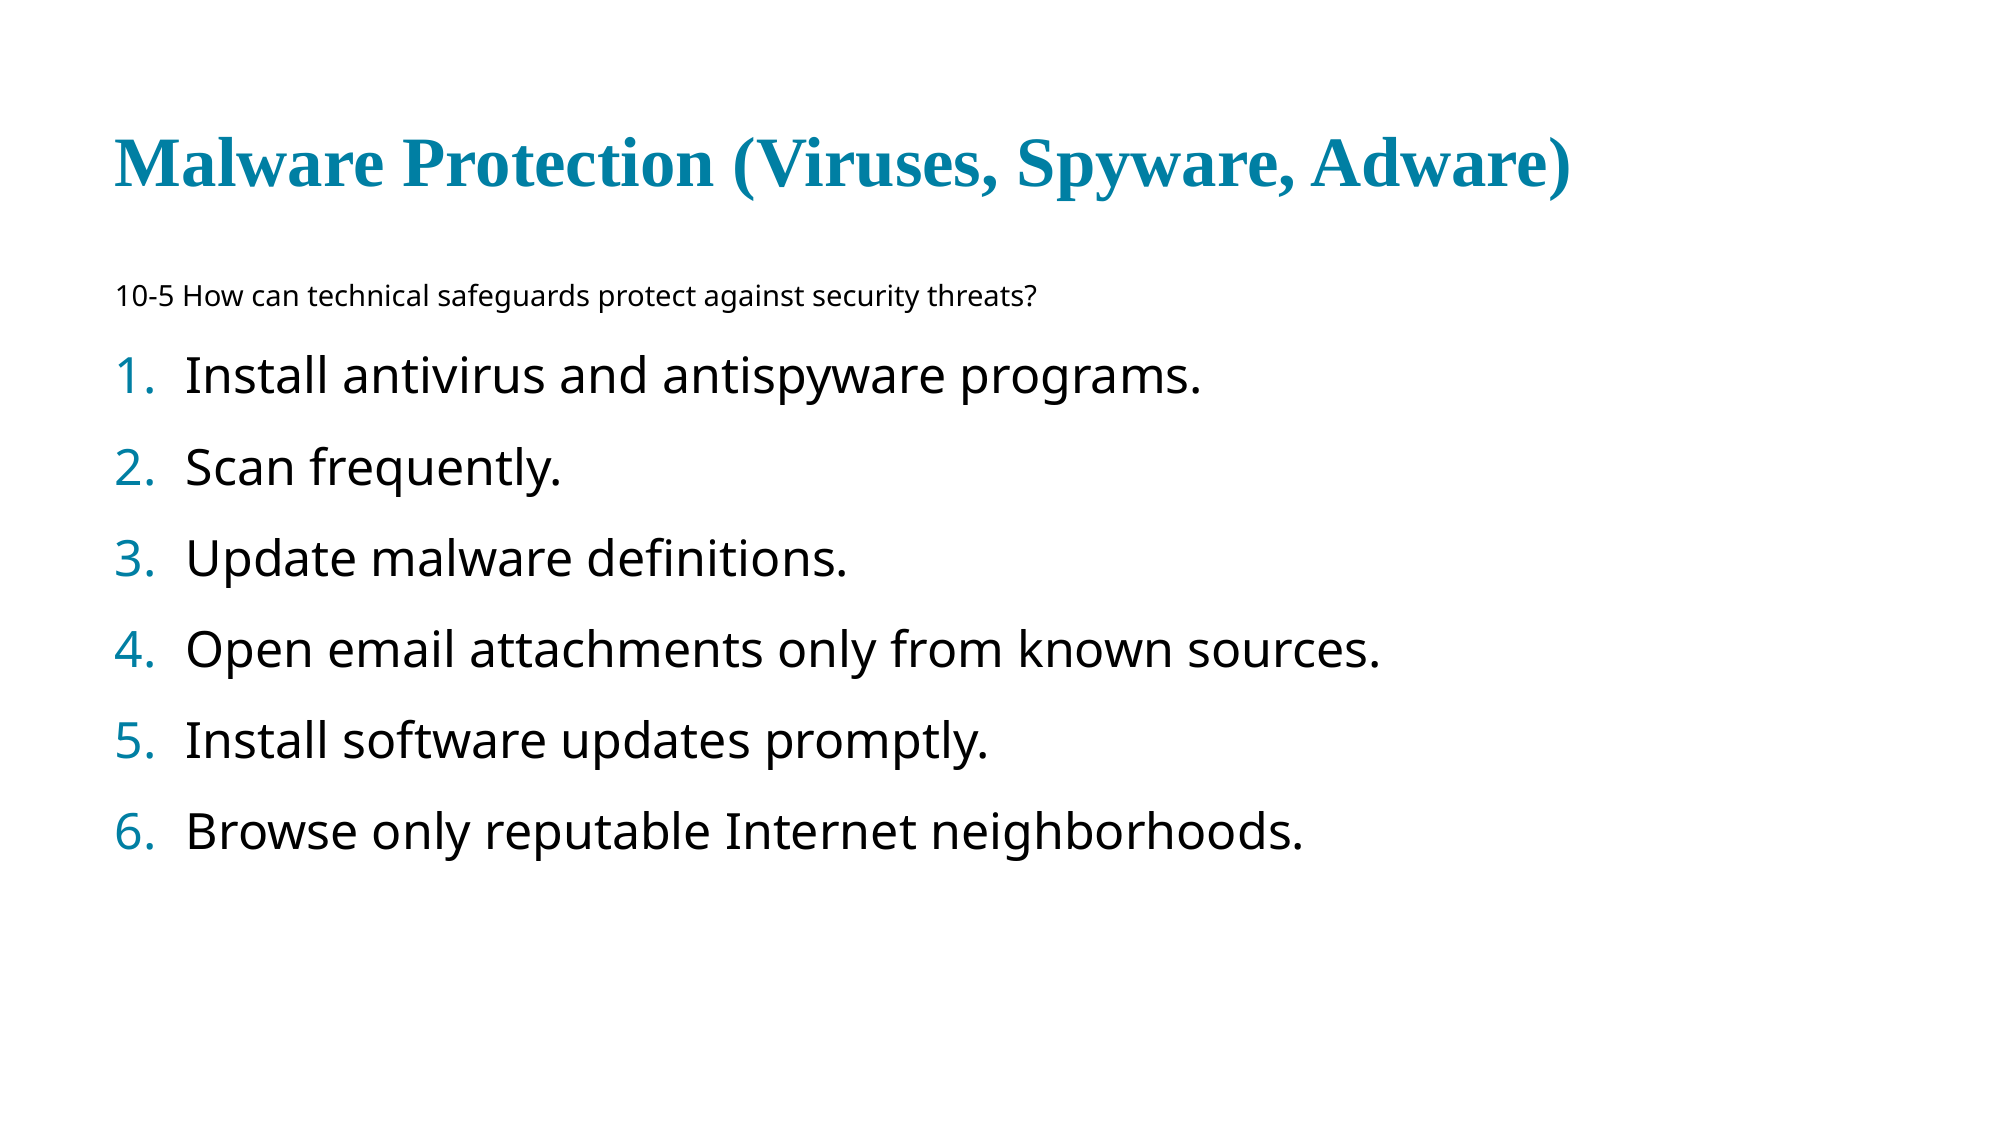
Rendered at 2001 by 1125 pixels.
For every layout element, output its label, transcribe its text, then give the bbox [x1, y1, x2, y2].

title Malware Protection (Viruses, Spyware, Adware) [99, 35, 1900, 216]
list 10-5 How can technical safeguards protect against security threats? Install antivirus and antispyware programs. Scan frequently. Update malware definitions. Open email attachments only from known sources. Install software updates promptly. Browse only reputable Internet neighborhoods. [99, 262, 1900, 1005]
